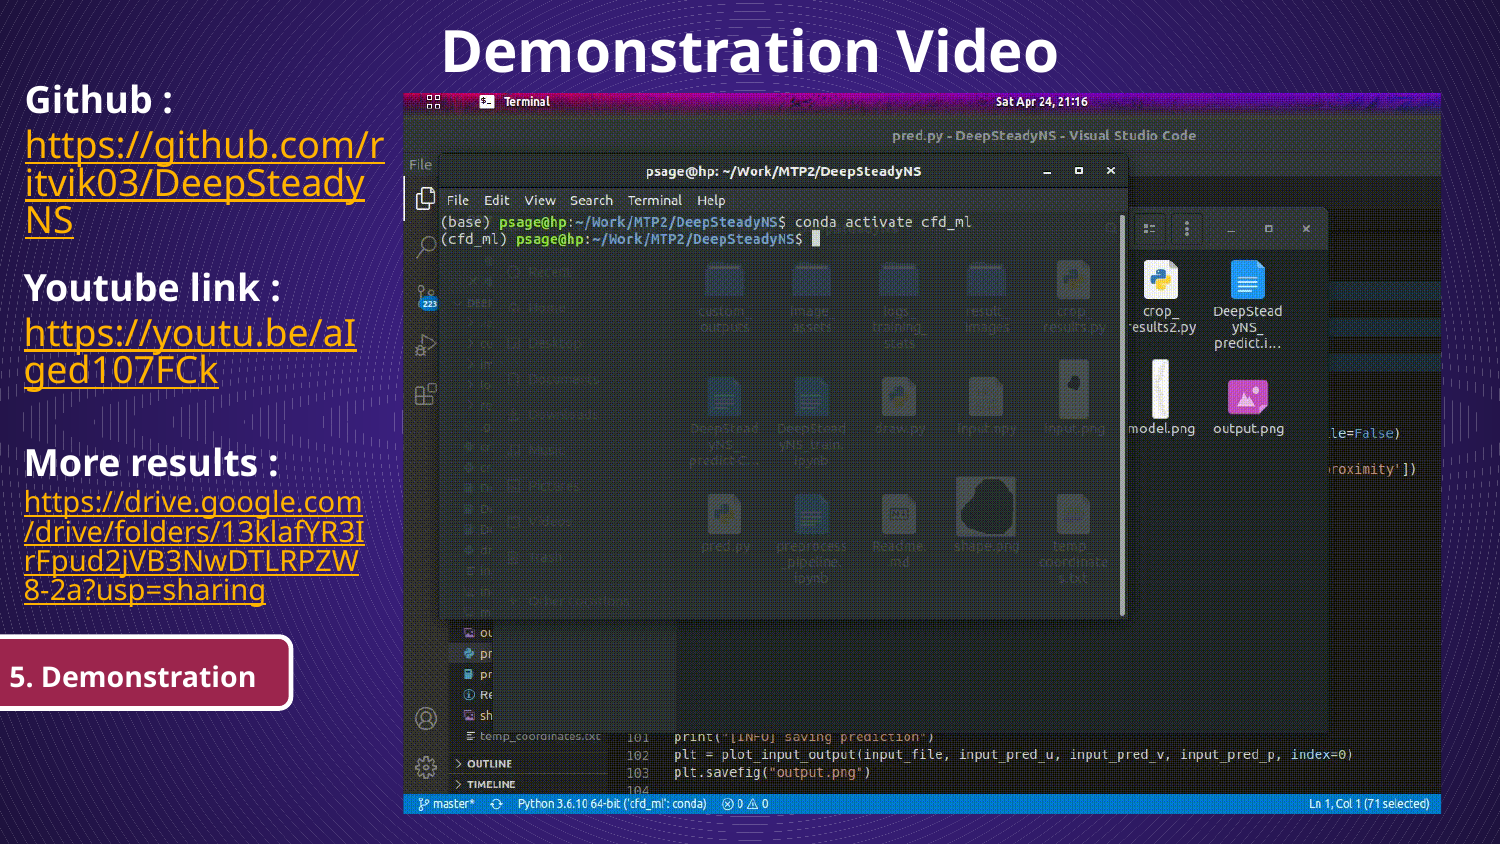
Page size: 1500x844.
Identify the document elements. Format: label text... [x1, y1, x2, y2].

text_box More results : https://drive.google.com/drive/folders/13klafYR3IrFpud2jVB3NwDTLRPZW8-2a?usp=sharing [8, 423, 382, 539]
text_box 5. Demonstration [0, 637, 304, 710]
text_box Demonstration Video [50, 0, 1450, 99]
text_box Github : https://github.com/ritvik03/DeepSteadyNS [9, 61, 404, 188]
text_box Youtube link : https://youtu.be/aIged107FCk [8, 248, 382, 420]
picture [403, 92, 1442, 814]
